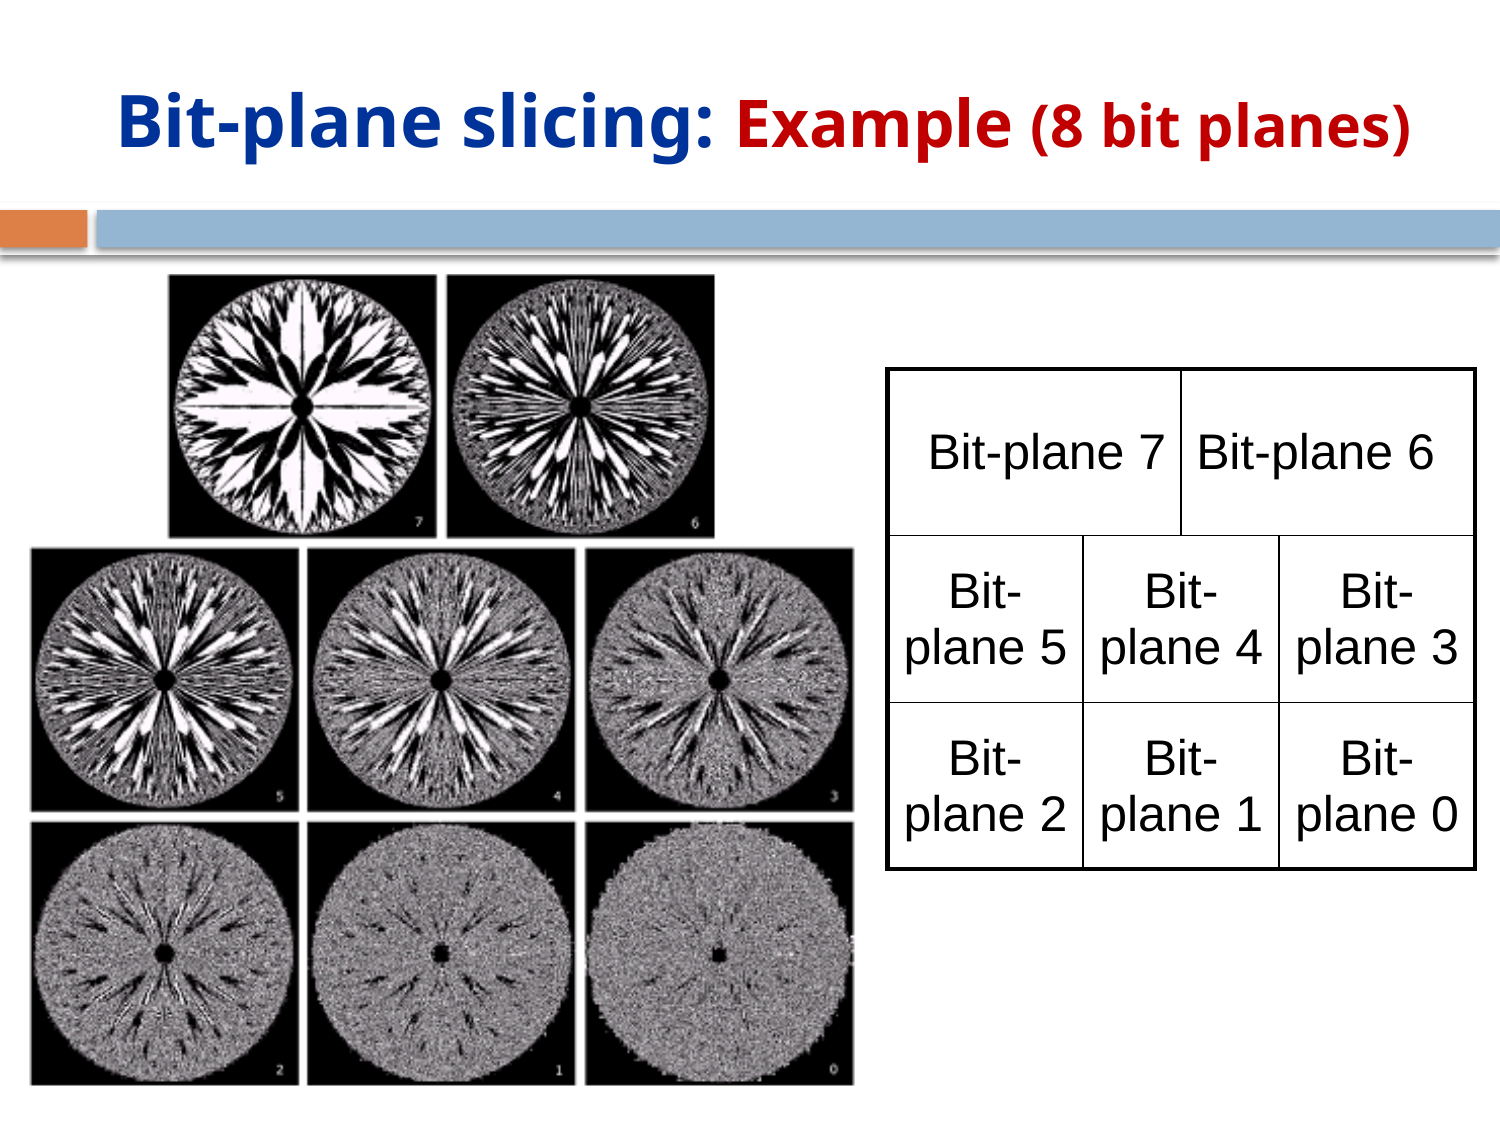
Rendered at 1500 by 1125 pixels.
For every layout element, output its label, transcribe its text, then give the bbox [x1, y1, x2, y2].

table_cell Bit-plane 5 [890, 536, 1082, 702]
table_cell Bit-plane 3 [1280, 536, 1473, 702]
table_cell Bit-plane 2 [890, 703, 1082, 867]
table_cell Bit-plane 1 [1084, 703, 1278, 867]
table_header Bit-plane 7 [890, 371, 1180, 535]
table_header Bit-plane 6 [1182, 371, 1473, 535]
table_cell Bit-plane 4 [1084, 536, 1278, 702]
table_cell Bit-plane 0 [1280, 703, 1473, 867]
title Bit-plane slicing: Example (8 bit planes) [100, 37, 1438, 200]
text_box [24, 274, 863, 1095]
